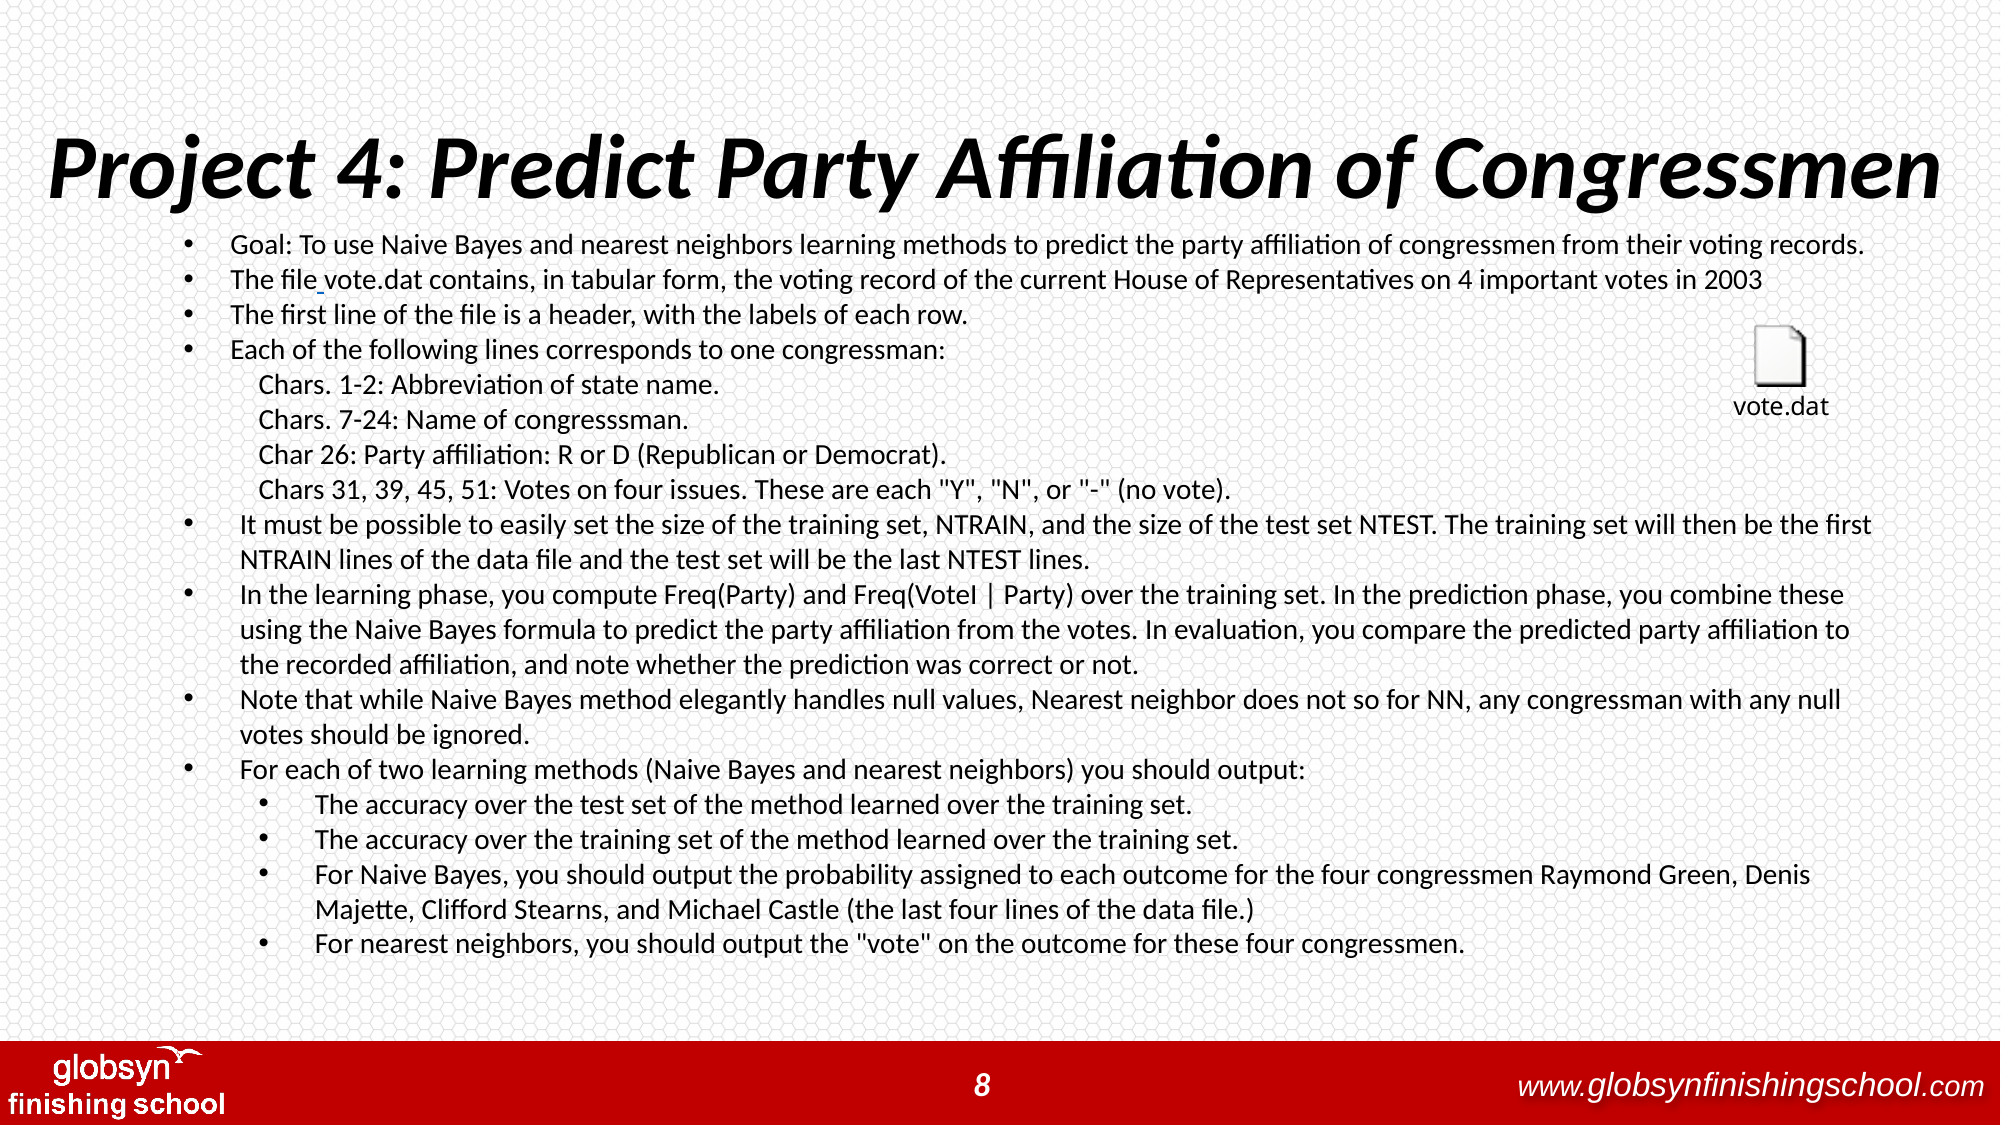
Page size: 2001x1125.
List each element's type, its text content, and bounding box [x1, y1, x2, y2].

text_box Project 4: Predict Party Affiliation of Congressmen [20, 99, 1973, 225]
picture [0, 0, 2001, 1125]
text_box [1723, 318, 1839, 431]
text_box Goal: To use Naive Bayes and nearest neighbors learning methods to predict the party affiliation of congressmen from their voting records. The file vote.dat contains, in tabular form, the voting record of the current House of Representatives on 4 important votes in 2003 The first line of the file is a header, with the labels of each row. Each of the following lines corresponds to one congressman: Chars. 1-2: Abbreviation of state name. Chars. 7-24: Name of congresssman. Char 26: Party affiliation: R or D (Republican or Democrat). Chars 31, 39, 45, 51: Votes on four issues. These are each "Y", "N", or "-" (no vote). It must be possible to easily set the size of the training set, NTRAIN, and the size of the test set NTEST. The training set will then be the first NTRAIN lines of the data file and the test set will be the last NTEST lines. In the learning phase, you compute Freq(Party) and Freq(VoteI | Party) over the training set. In the prediction phase, you combine these using the Naive Bayes formula to predict the party affiliation from the votes. In evaluation, you compare the predicted party affiliation to the recorded affiliation, and note whether the prediction was correct or not. Note that while Naive Bayes method elegantly handles null values, Nearest neighbor does not so for NN, any congressman with any null votes should be ignored. For each of two learning methods (Naive Bayes and nearest neighbors) you should output: The accuracy over the test set of the method learned over the training set. The accuracy over the training set of the method learned over the training set. For Naive Bayes, you should output the probability assigned to each outcome for the four congressmen Raymond Green, Denis Majette, Clifford Stearns, and Michael Castle (the last four lines of the data file.) For nearest neighbors, you should output the "vote" on the outcome for these four congressmen. [168, 218, 1889, 1003]
